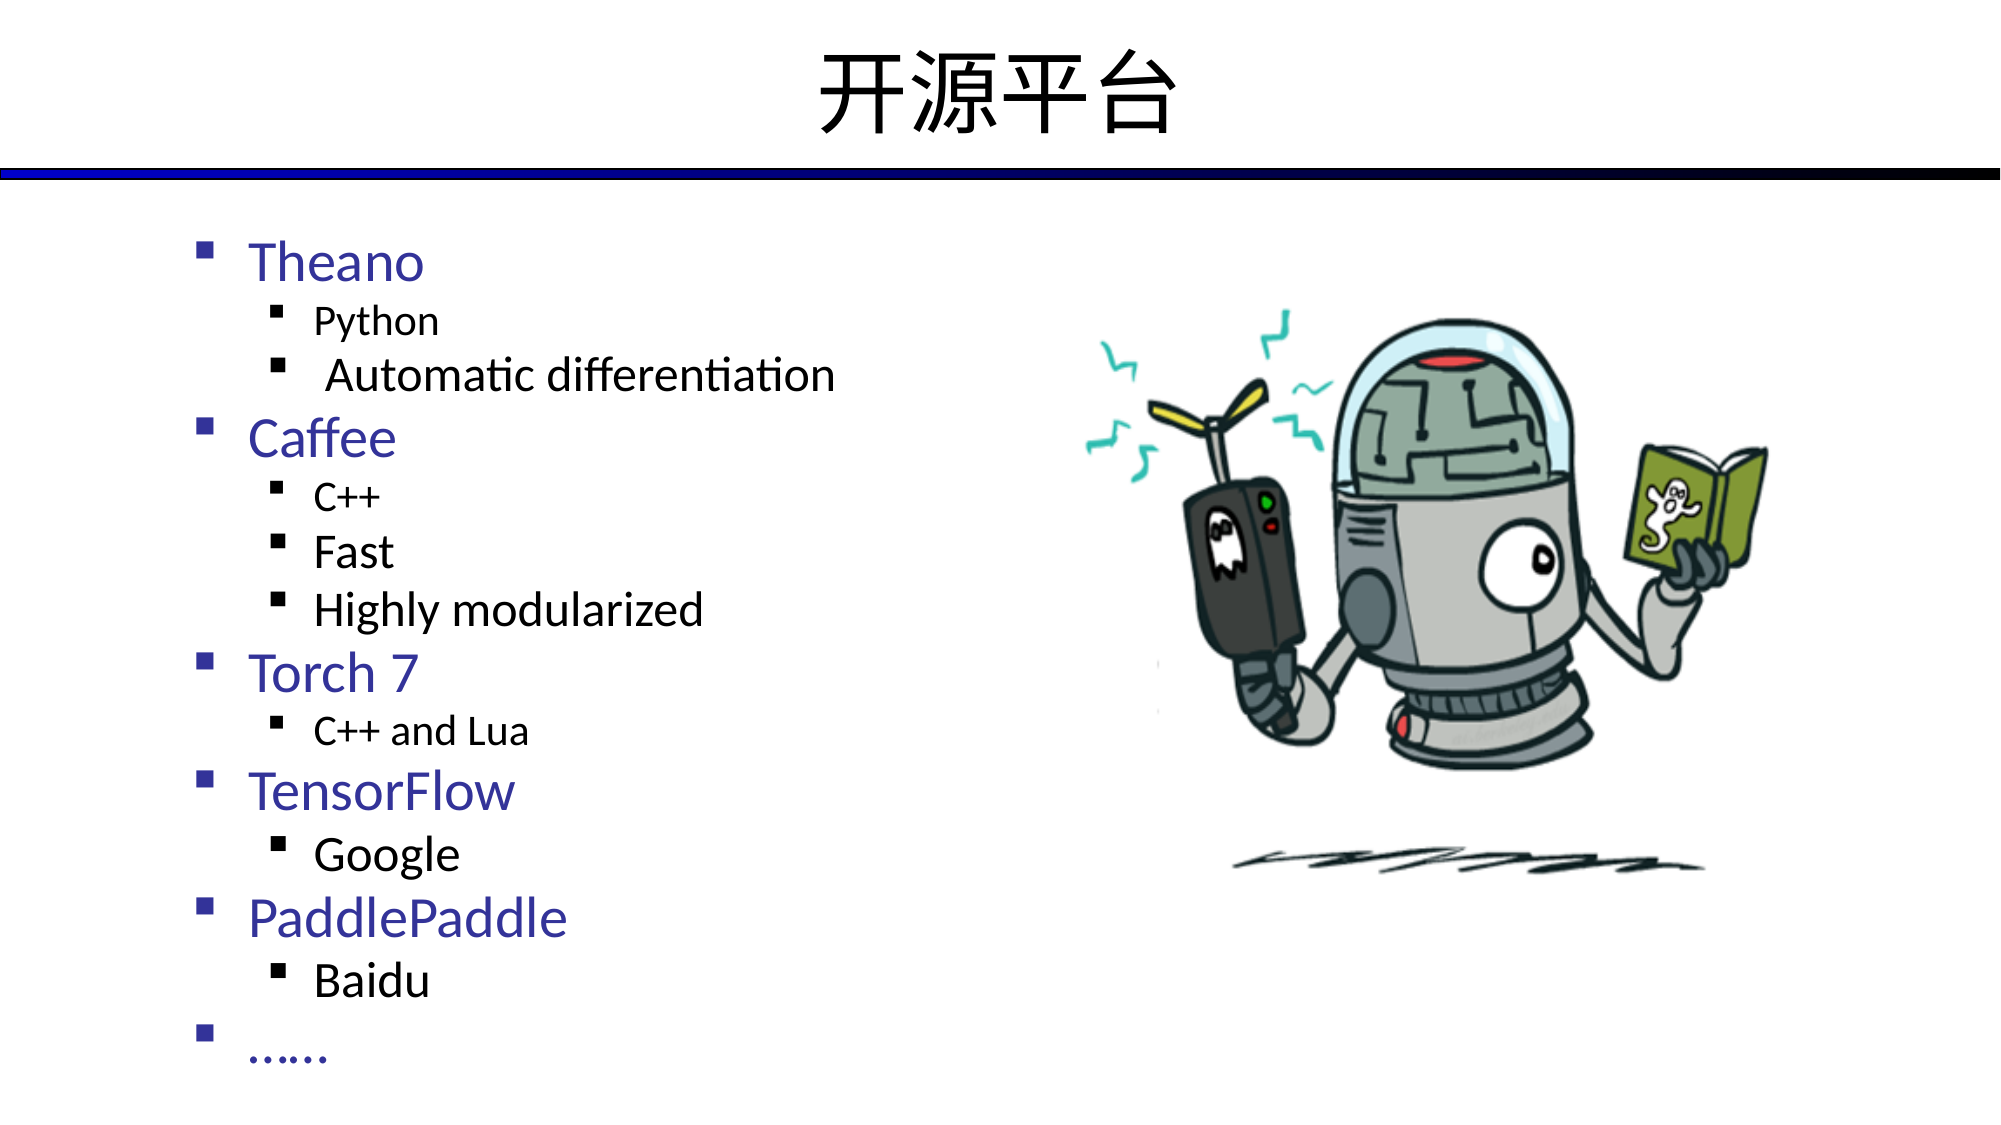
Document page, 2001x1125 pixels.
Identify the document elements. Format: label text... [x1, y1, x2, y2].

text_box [1074, 299, 1788, 913]
list Theano Python Automatic differentiation Caffee C++ Fast Highly modularized Torch 7 C++ and Lua TensorFlow Google PaddlePaddle Baidu …… [176, 228, 1934, 1006]
title 开源平台 [0, 0, 2000, 184]
